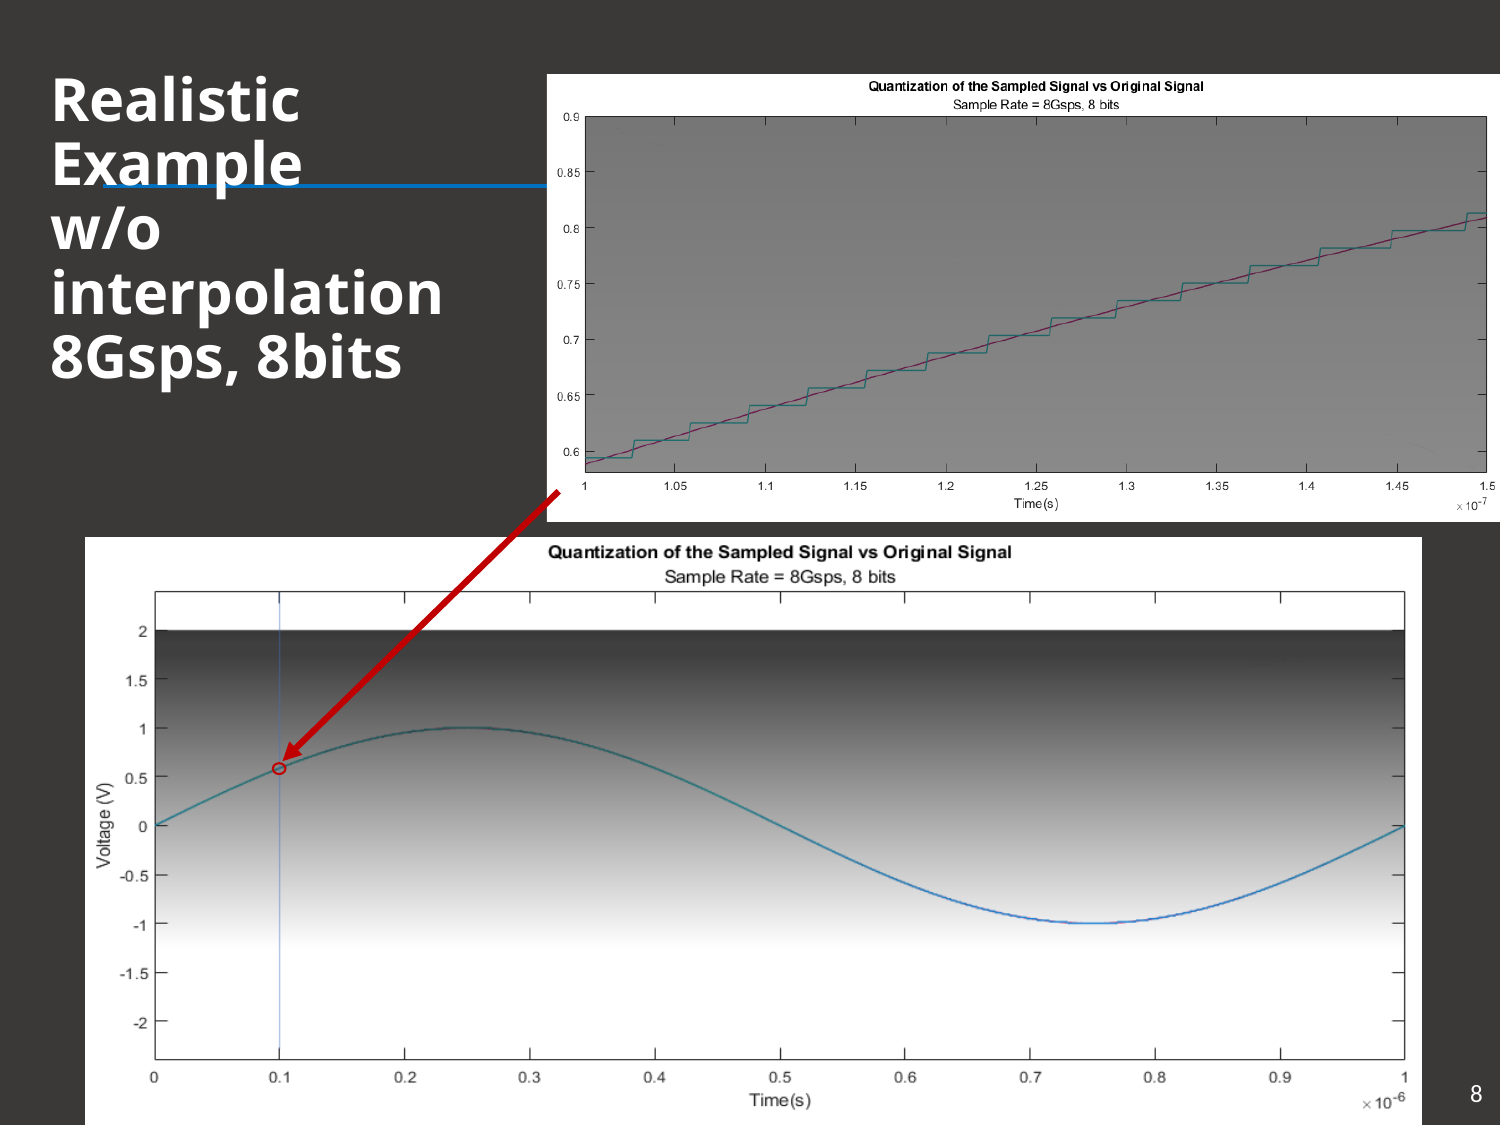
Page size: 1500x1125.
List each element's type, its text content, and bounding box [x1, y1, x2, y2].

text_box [282, 491, 559, 762]
picture [546, 74, 1500, 523]
title Realistic Example w/o interpolation 8Gsps, 8bits [35, 59, 534, 402]
slide_number 8 [1422, 1062, 1498, 1123]
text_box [85, 537, 1422, 1125]
